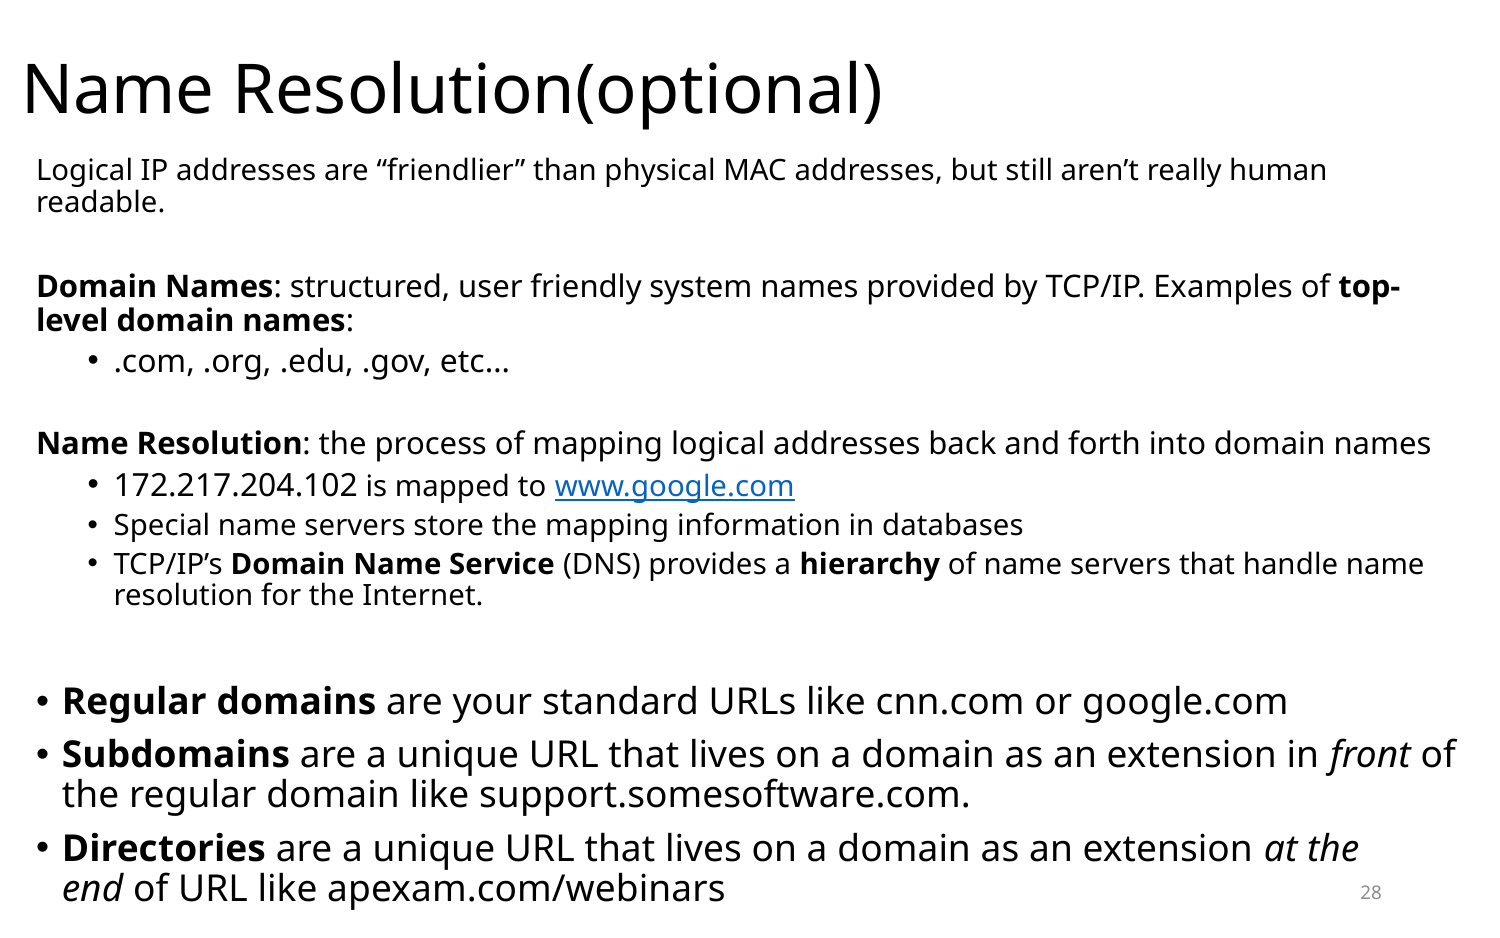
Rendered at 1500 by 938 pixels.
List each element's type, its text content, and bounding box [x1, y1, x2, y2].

list Logical IP addresses are “friendlier” than physical MAC addresses, but still aren’t really human readable. Domain Names: structured, user friendly system names provided by TCP/IP. Examples of top-level domain names: .com, .org, .edu, .gov, etc… Name Resolution: the process of mapping logical addresses back and forth into domain names 172.217.204.102 is mapped to www.google.com Special name servers store the mapping information in databases TCP/IP’s Domain Name Service (DNS) provides a hierarchy of name servers that handle name resolution for the Internet. Regular domains are your standard URLs like cnn.com or google.com Subdomains are a unique URL that lives on a domain as an extension in front of the regular domain like support.somesoftware.com. Directories are a unique URL that lives on a domain as an extension at the end of URL like apexam.com/webinars [21, 147, 1481, 919]
slide_number 28 [1059, 868, 1397, 919]
title Name Resolution(optional) [21, 18, 1315, 129]
